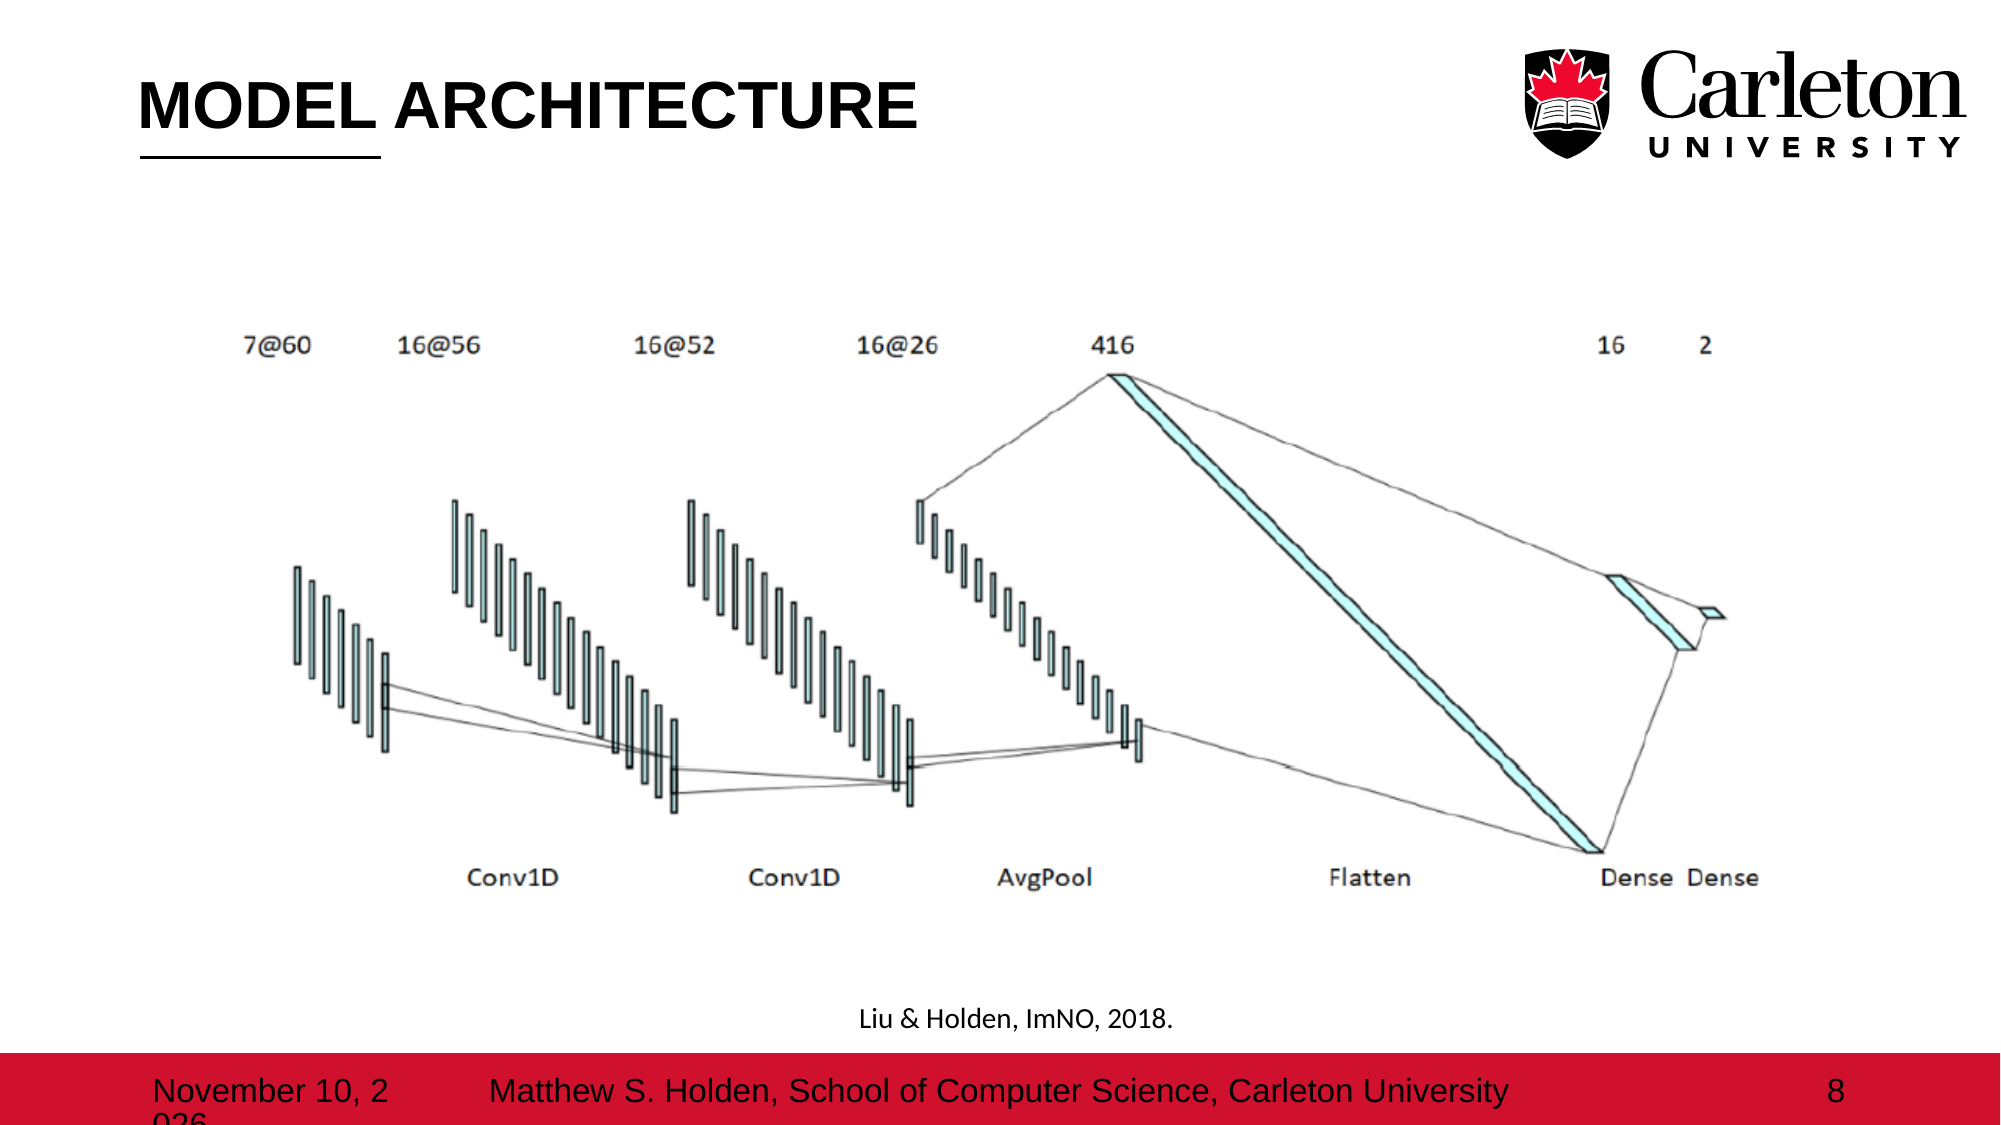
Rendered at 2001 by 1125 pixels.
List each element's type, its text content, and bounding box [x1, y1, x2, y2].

text_box Liu & Holden, ImNO, 2018. [680, 991, 1353, 1042]
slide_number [137, 1059, 418, 1120]
title Model Architecture [122, 58, 1489, 157]
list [196, 323, 1804, 908]
slide_number 8 [1581, 1059, 1861, 1120]
picture [1488, 5, 1993, 205]
footer Matthew S. Holden, School of Computer Science, Carleton University [418, 1059, 1581, 1120]
